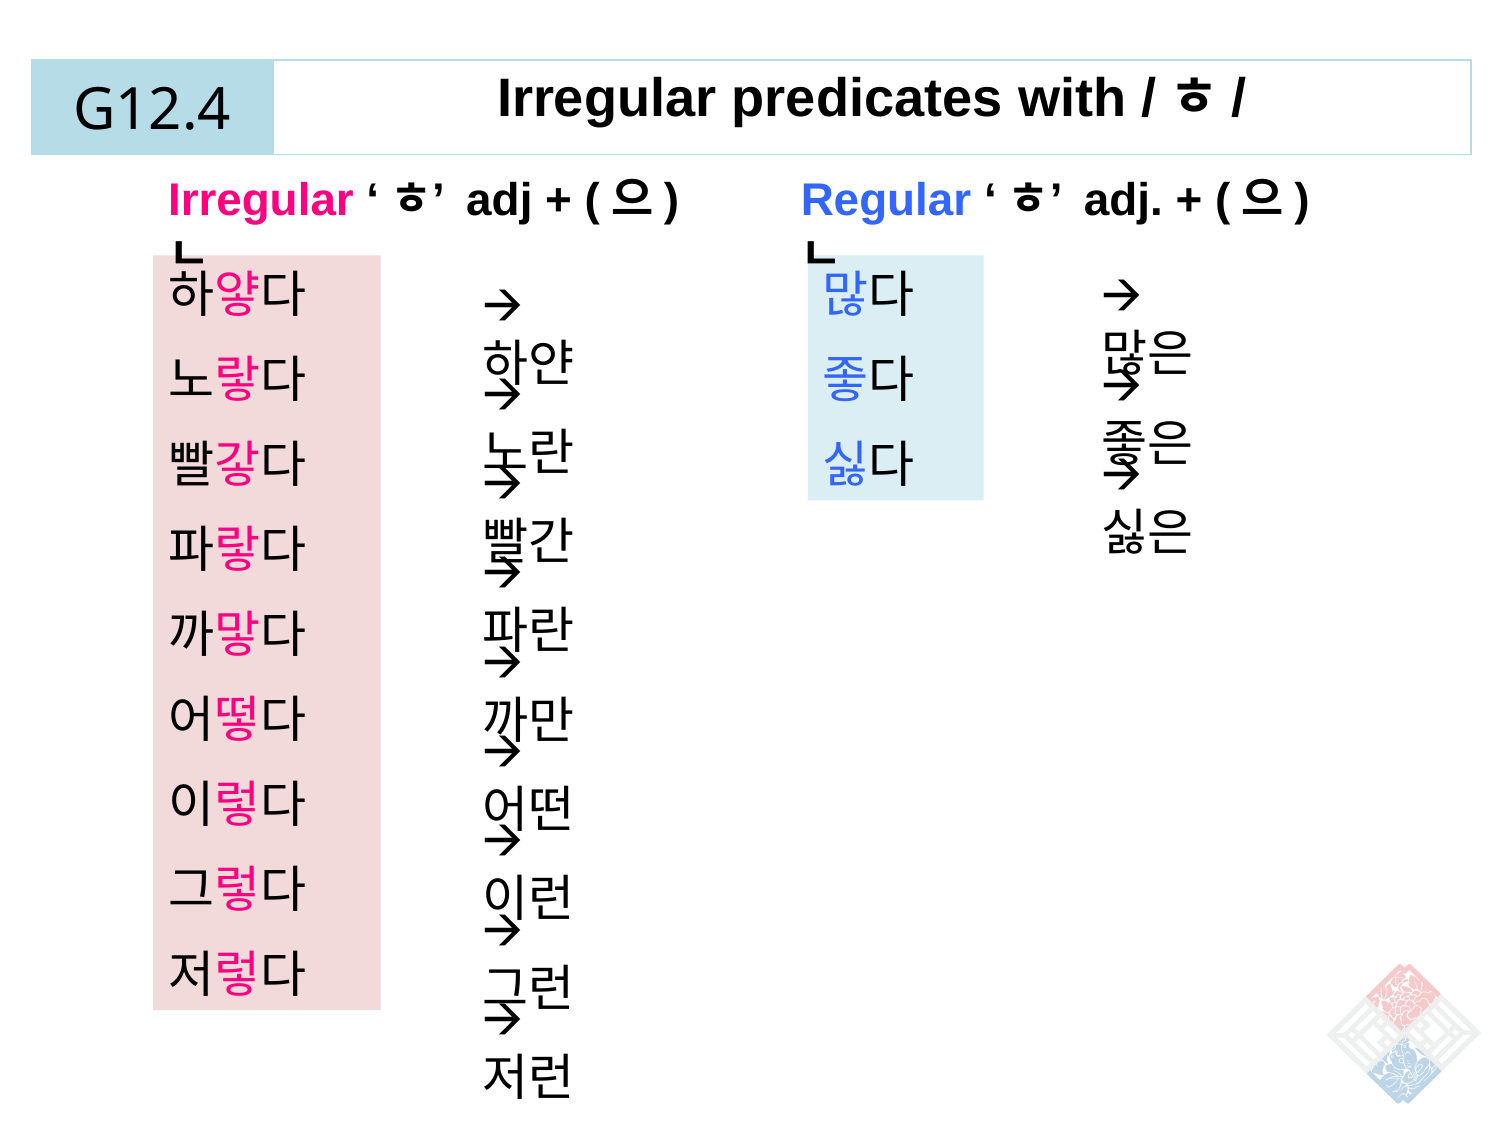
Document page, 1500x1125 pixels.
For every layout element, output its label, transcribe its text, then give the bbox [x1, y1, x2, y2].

table_header G12.4 [32, 61, 272, 154]
text_box 🡪 싫은 [1086, 433, 1277, 569]
text_box Regular ‘ㅎ’ adj. + (으)ㄴ [785, 161, 1332, 287]
text_box 🡪 파란 [467, 531, 658, 620]
text_box 🡪 그런 [467, 888, 658, 978]
text_box 🡪 하얀 [467, 287, 658, 399]
table_header Irregular predicates with /ㅎ/ [274, 61, 1470, 154]
text_box 🡪 까만 [467, 620, 658, 710]
text_box Irregular ‘ㅎ’ adj + (으)ㄴ [153, 161, 701, 287]
text_box 🡪 많은 [1086, 287, 1277, 343]
text_box 🡪 저런 [467, 978, 658, 1113]
text_box 🡪 이런 [467, 799, 658, 888]
text_box 🡪 어떤 [467, 710, 658, 799]
text_box 많다 좋다 싫다 [807, 287, 984, 501]
text_box 🡪 노란 [467, 399, 658, 442]
text_box 🡪 좋은 [1086, 343, 1277, 433]
text_box 하얗다 노랗다 빨갛다 파랗다 까맣다 어떻다 이렇다 그렇다 저렇다 [153, 287, 381, 1011]
text_box 🡪 빨간 [467, 442, 658, 531]
